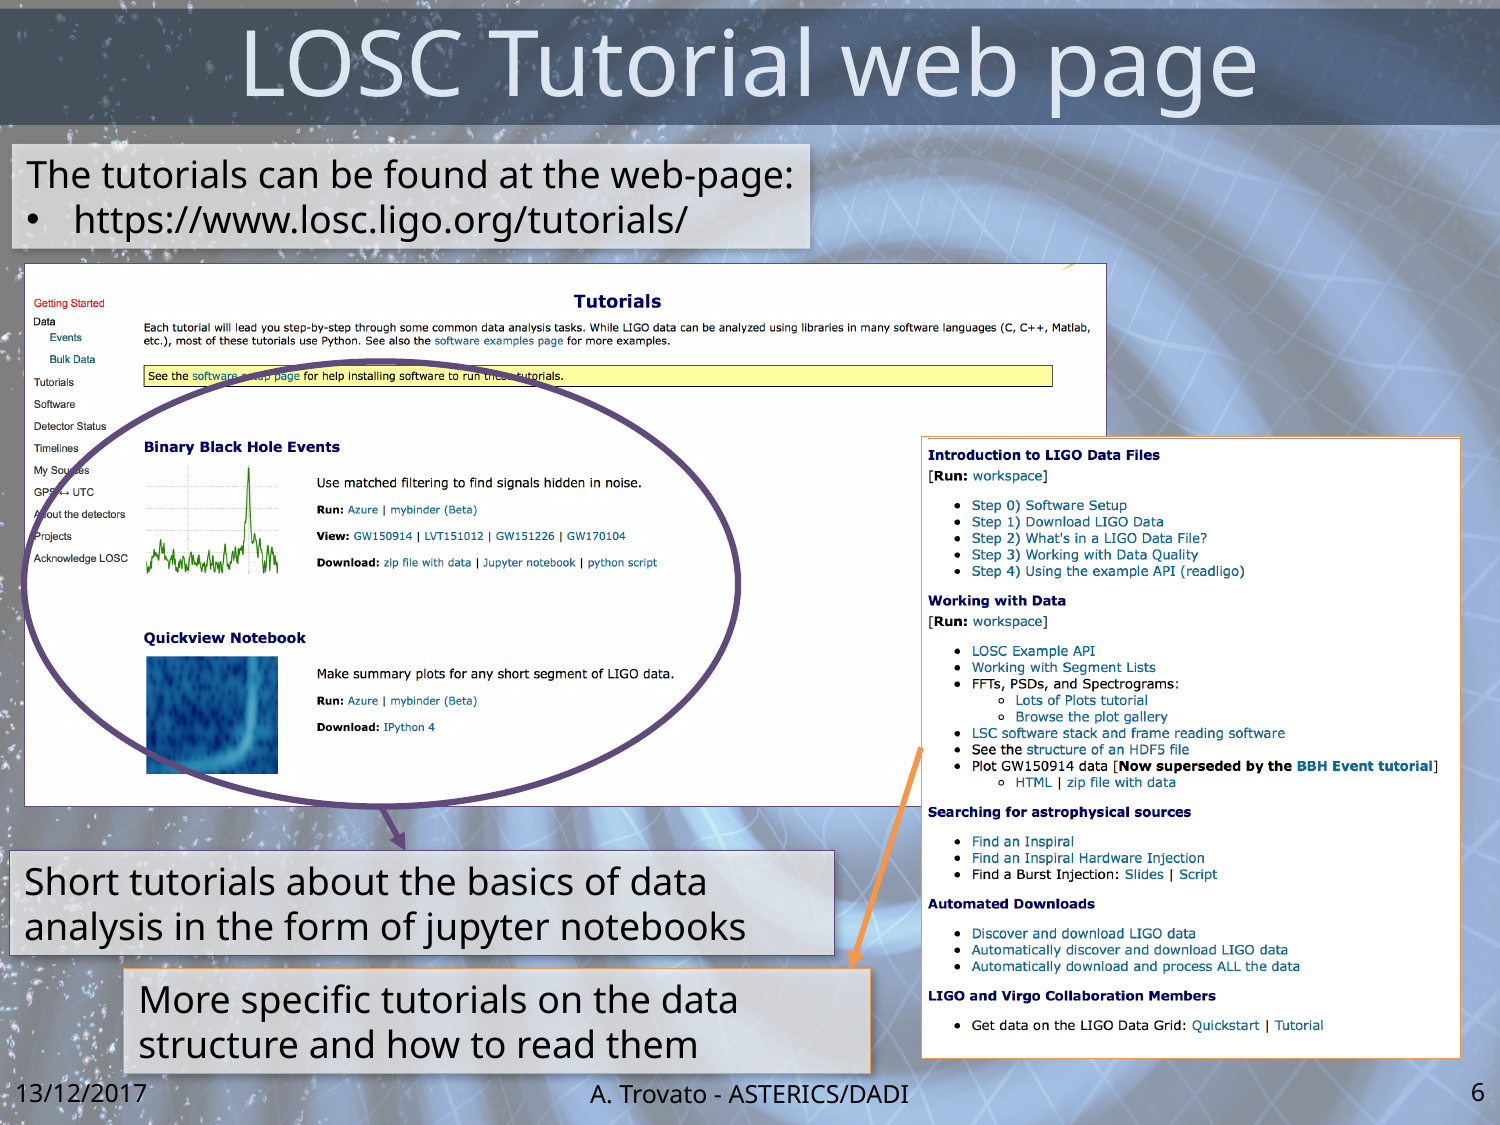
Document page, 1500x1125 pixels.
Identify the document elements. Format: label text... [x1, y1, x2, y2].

footer A. Trovato - ASTERICS/DADI [496, 1063, 1004, 1124]
text_box The tutorials can be found at the web-page: https://www.losc.ligo.org/tutorials/ [11, 143, 811, 249]
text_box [381, 806, 406, 851]
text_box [850, 747, 921, 969]
text_box More specific tutorials on the data structure and how to read them [123, 968, 871, 1074]
picture [23, 263, 1461, 1059]
slide_number 6 [1162, 1063, 1500, 1123]
title LOSC Tutorial web page [0, 8, 1500, 125]
text_box Short tutorials about the basics of data analysis in the form of jupyter notebooks [9, 850, 835, 956]
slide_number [0, 1063, 338, 1123]
